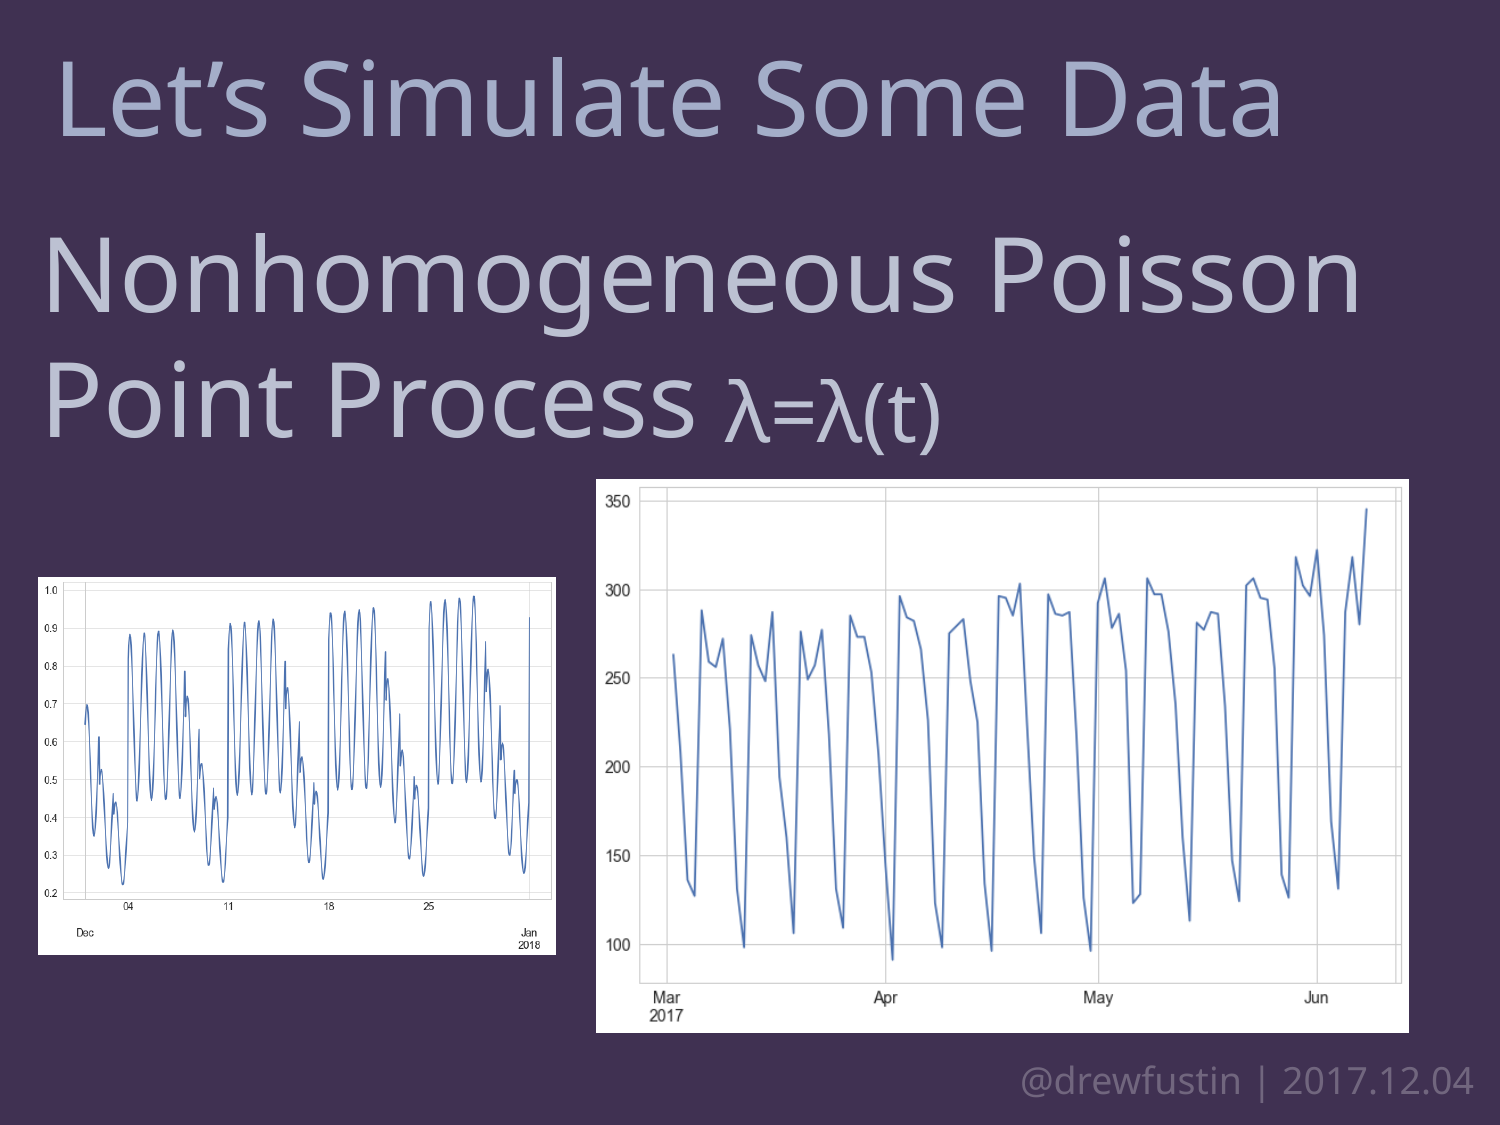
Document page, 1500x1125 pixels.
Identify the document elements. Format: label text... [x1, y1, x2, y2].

text_box Let’s Simulate Some Data [38, 24, 1409, 165]
text_box λ=λ(t) [710, 352, 1500, 467]
picture [596, 479, 1410, 1033]
text_box @drewfustin | 2017.12.04 [520, 1049, 1490, 1110]
picture [38, 577, 556, 955]
text_box Nonhomogeneous Poisson Point Process [25, 200, 1397, 466]
